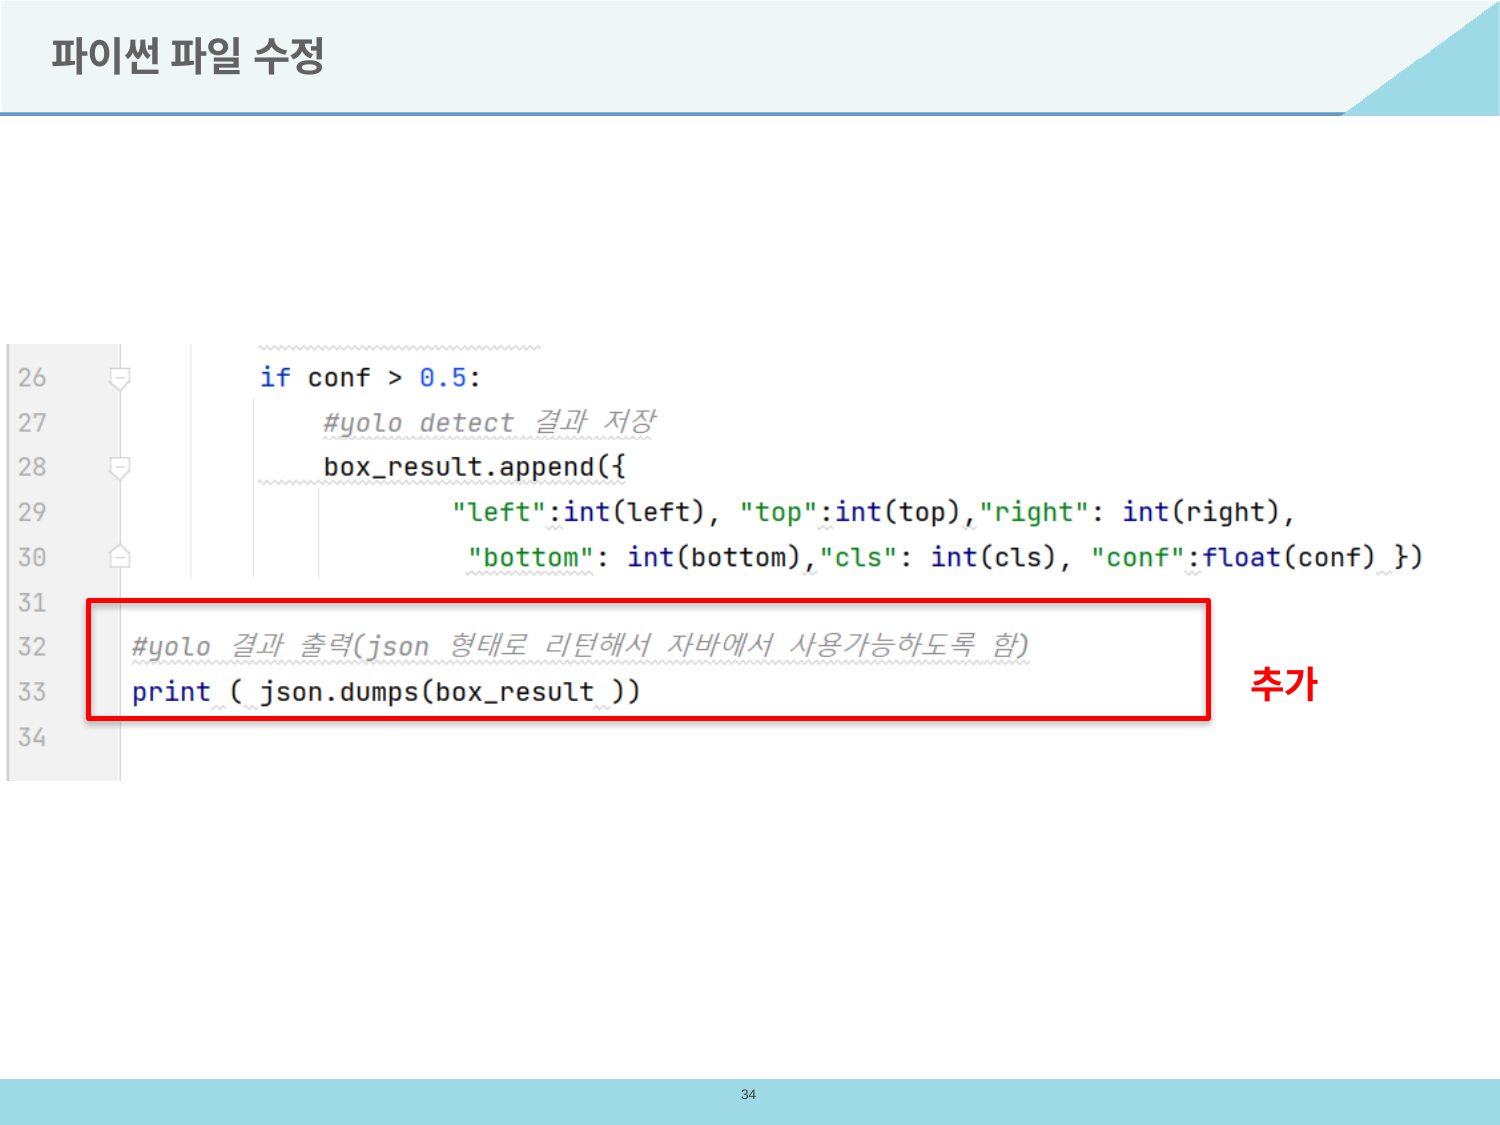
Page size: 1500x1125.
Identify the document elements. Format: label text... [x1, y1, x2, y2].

picture [0, 1, 1500, 116]
picture [0, 343, 1500, 781]
picture [0, 1079, 1500, 1125]
title 파이썬 파일 수정 [45, 19, 1396, 92]
